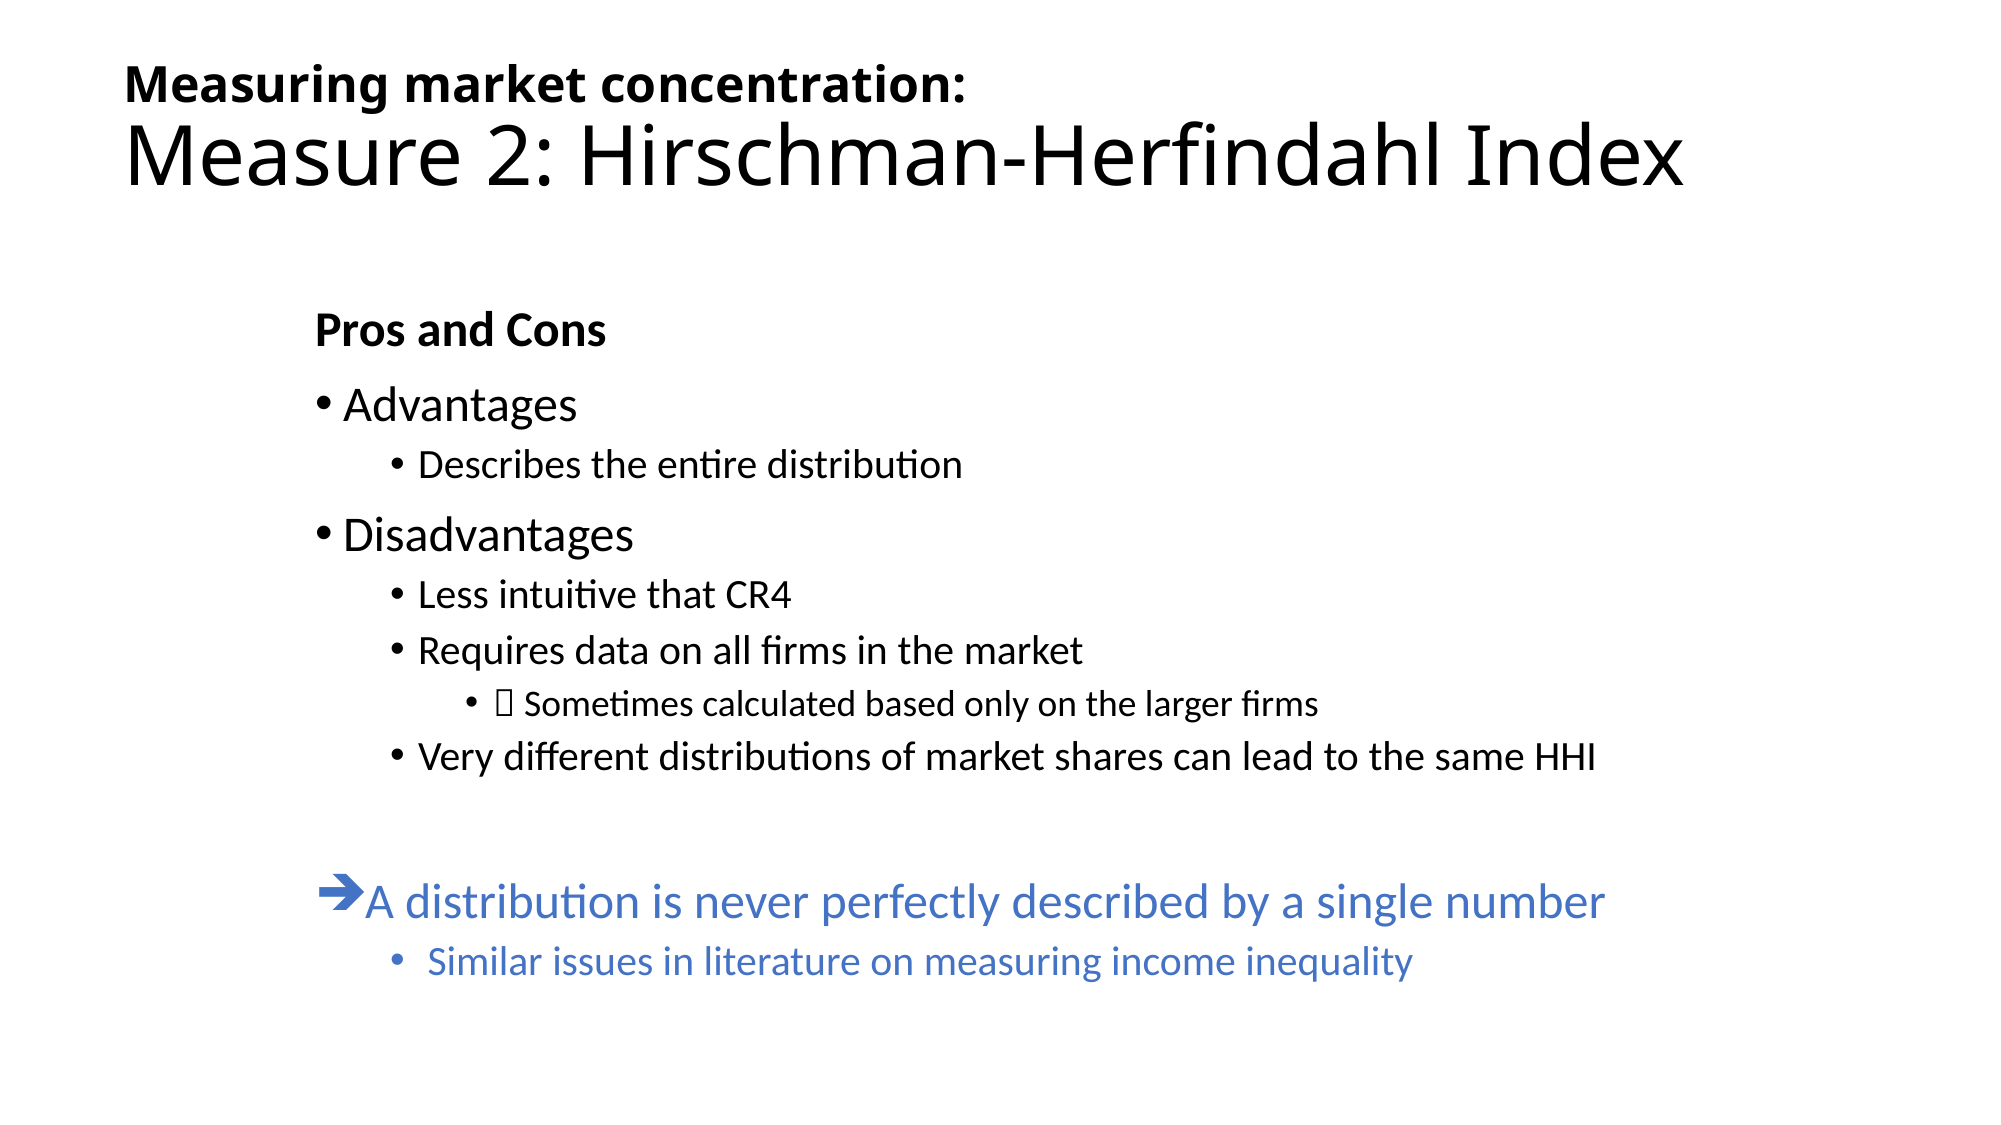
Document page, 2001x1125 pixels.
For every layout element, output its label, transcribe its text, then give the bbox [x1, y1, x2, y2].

list Pros and Cons Advantages Describes the entire distribution Disadvantages Less intuitive that CR4 Requires data on all firms in the market  Sometimes calculated based only on the larger firms Very different distributions of market shares can lead to the same HHI A distribution is never perfectly described by a single number Similar issues in literature on measuring income inequality [300, 296, 1842, 1066]
title Measuring market concentration: Measure 2: Hirschman-Herfindahl Index [108, 23, 1834, 241]
